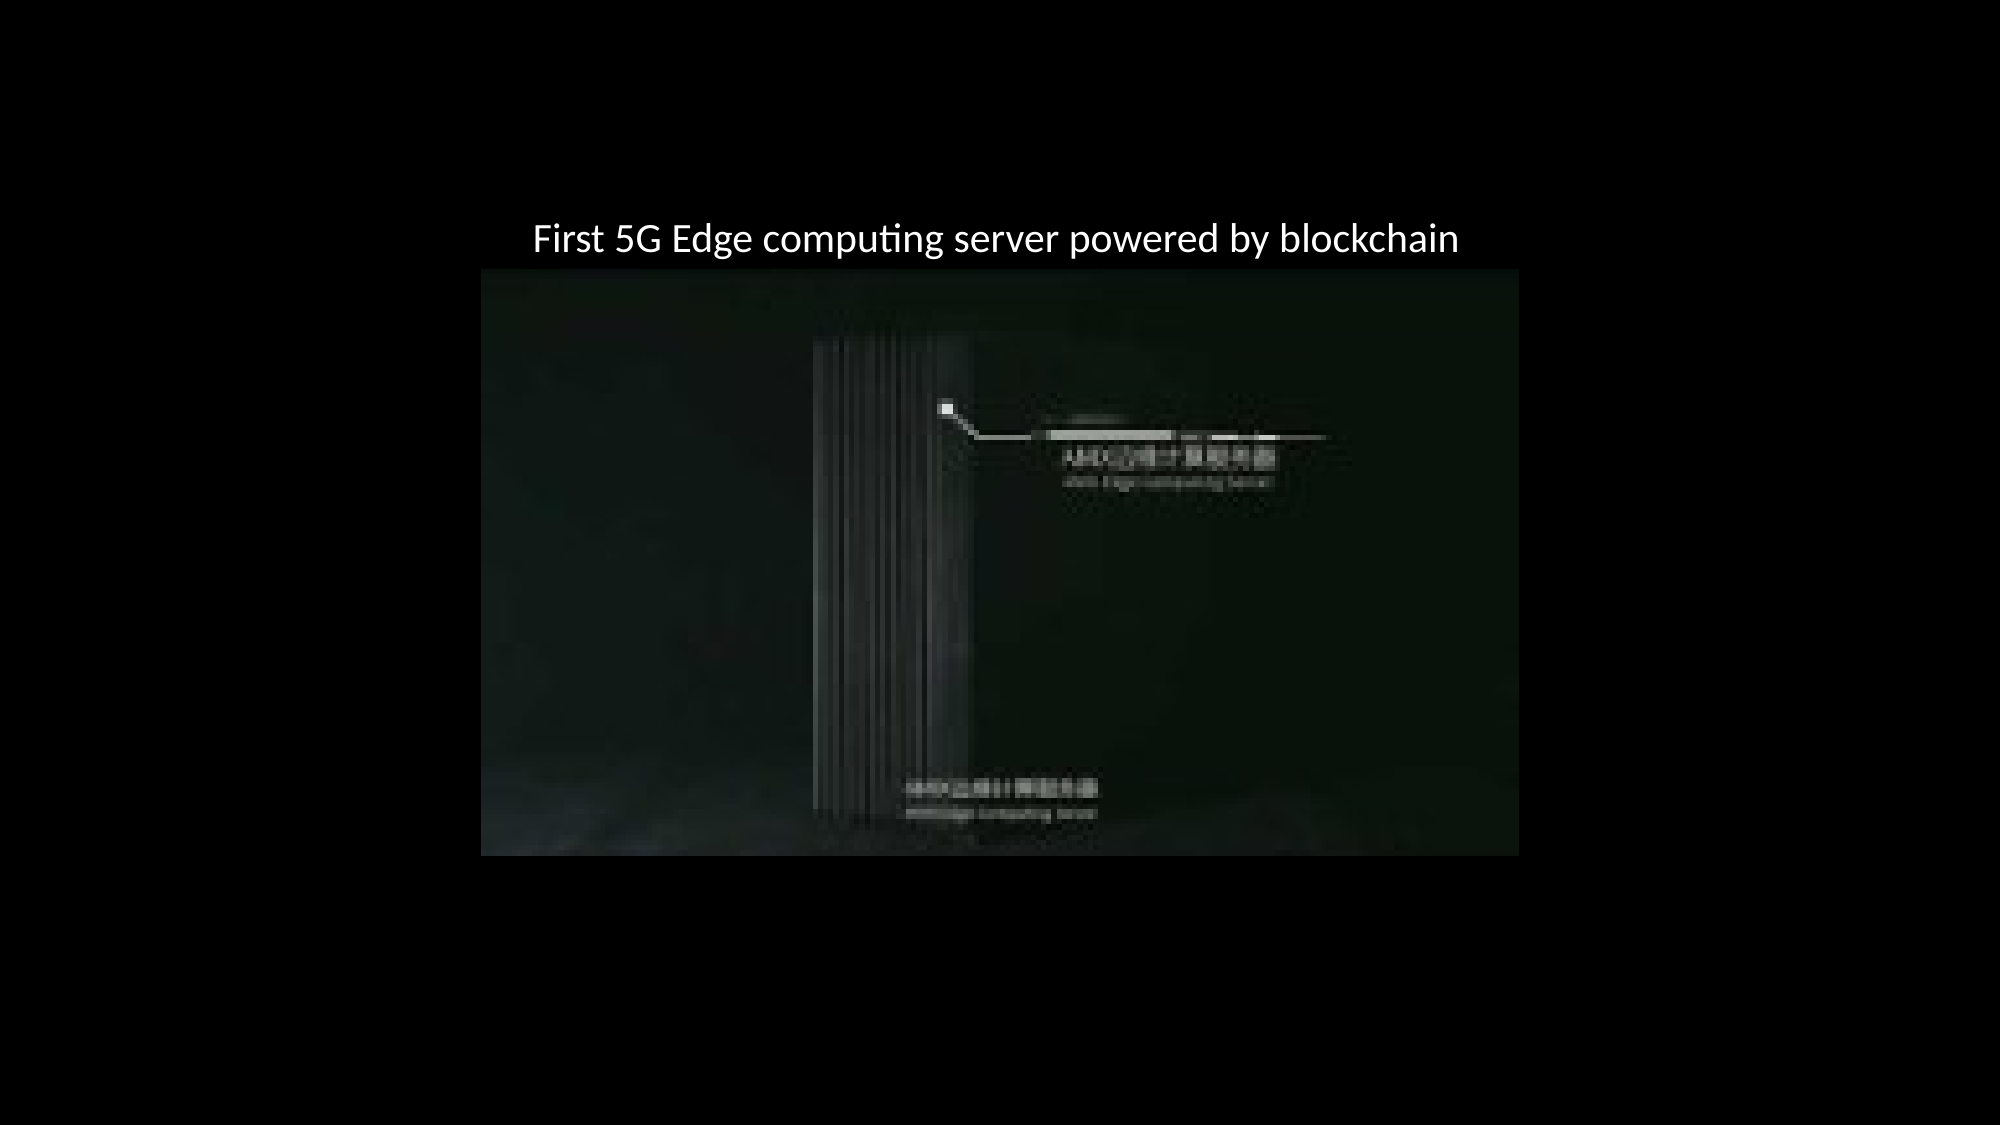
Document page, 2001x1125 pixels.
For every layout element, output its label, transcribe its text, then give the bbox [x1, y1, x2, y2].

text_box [480, 268, 1520, 856]
text_box First 5G Edge computing server powered by blockchain [518, 203, 1482, 268]
